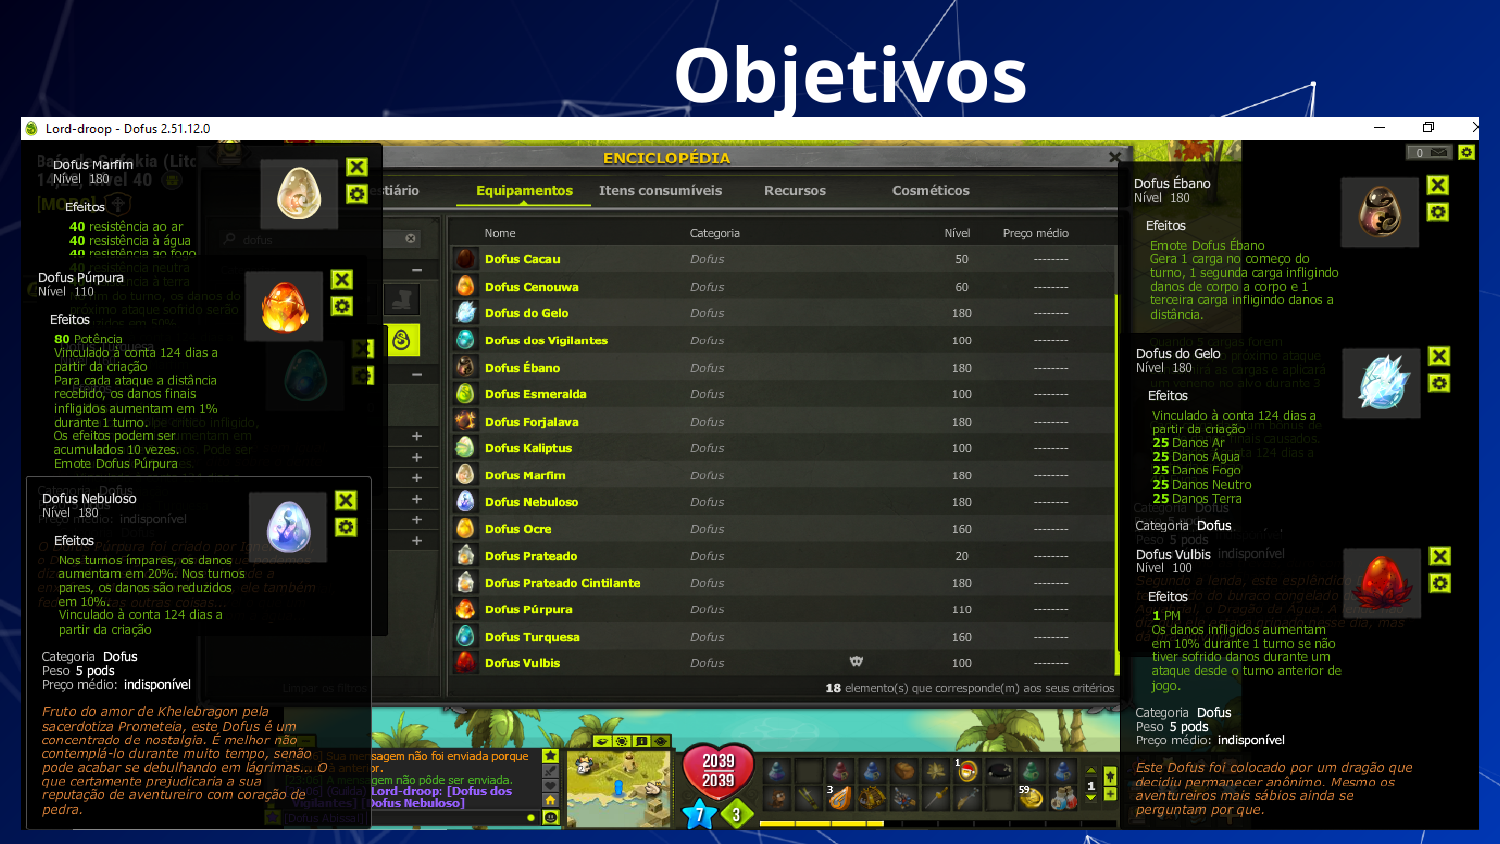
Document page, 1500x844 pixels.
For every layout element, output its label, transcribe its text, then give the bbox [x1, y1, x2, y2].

slide_number ‹#› [1391, 833, 1482, 844]
title Objetivos [262, 15, 1238, 115]
picture [0, 0, 1500, 844]
